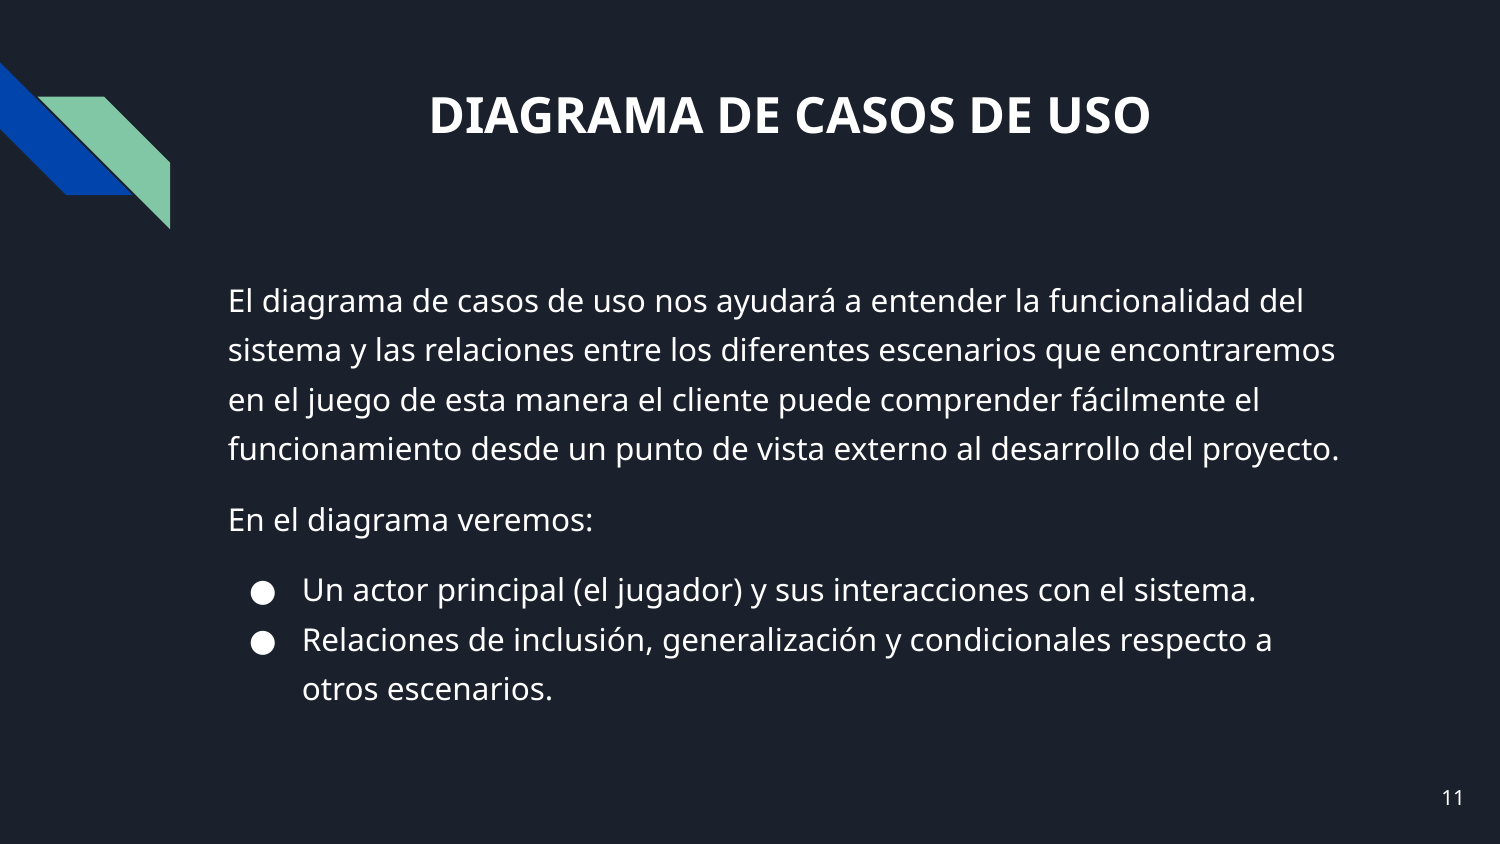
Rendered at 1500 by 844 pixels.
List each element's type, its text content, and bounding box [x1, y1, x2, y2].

title DIAGRAMA DE CASOS DE USO [212, 64, 1368, 215]
slide_number ‹#› [1389, 764, 1480, 830]
list El diagrama de casos de uso nos ayudará a entender la funcionalidad del sistema y las relaciones entre los diferentes escenarios que encontraremos en el juego de esta manera el cliente puede comprender fácilmente el funcionamiento desde un punto de vista externo al desarrollo del proyecto. En el diagrama veremos: Un actor principal (el jugador) y sus interacciones con el sistema. Relaciones de inclusión, generalización y condicionales respecto a otros escenarios. [212, 257, 1368, 735]
